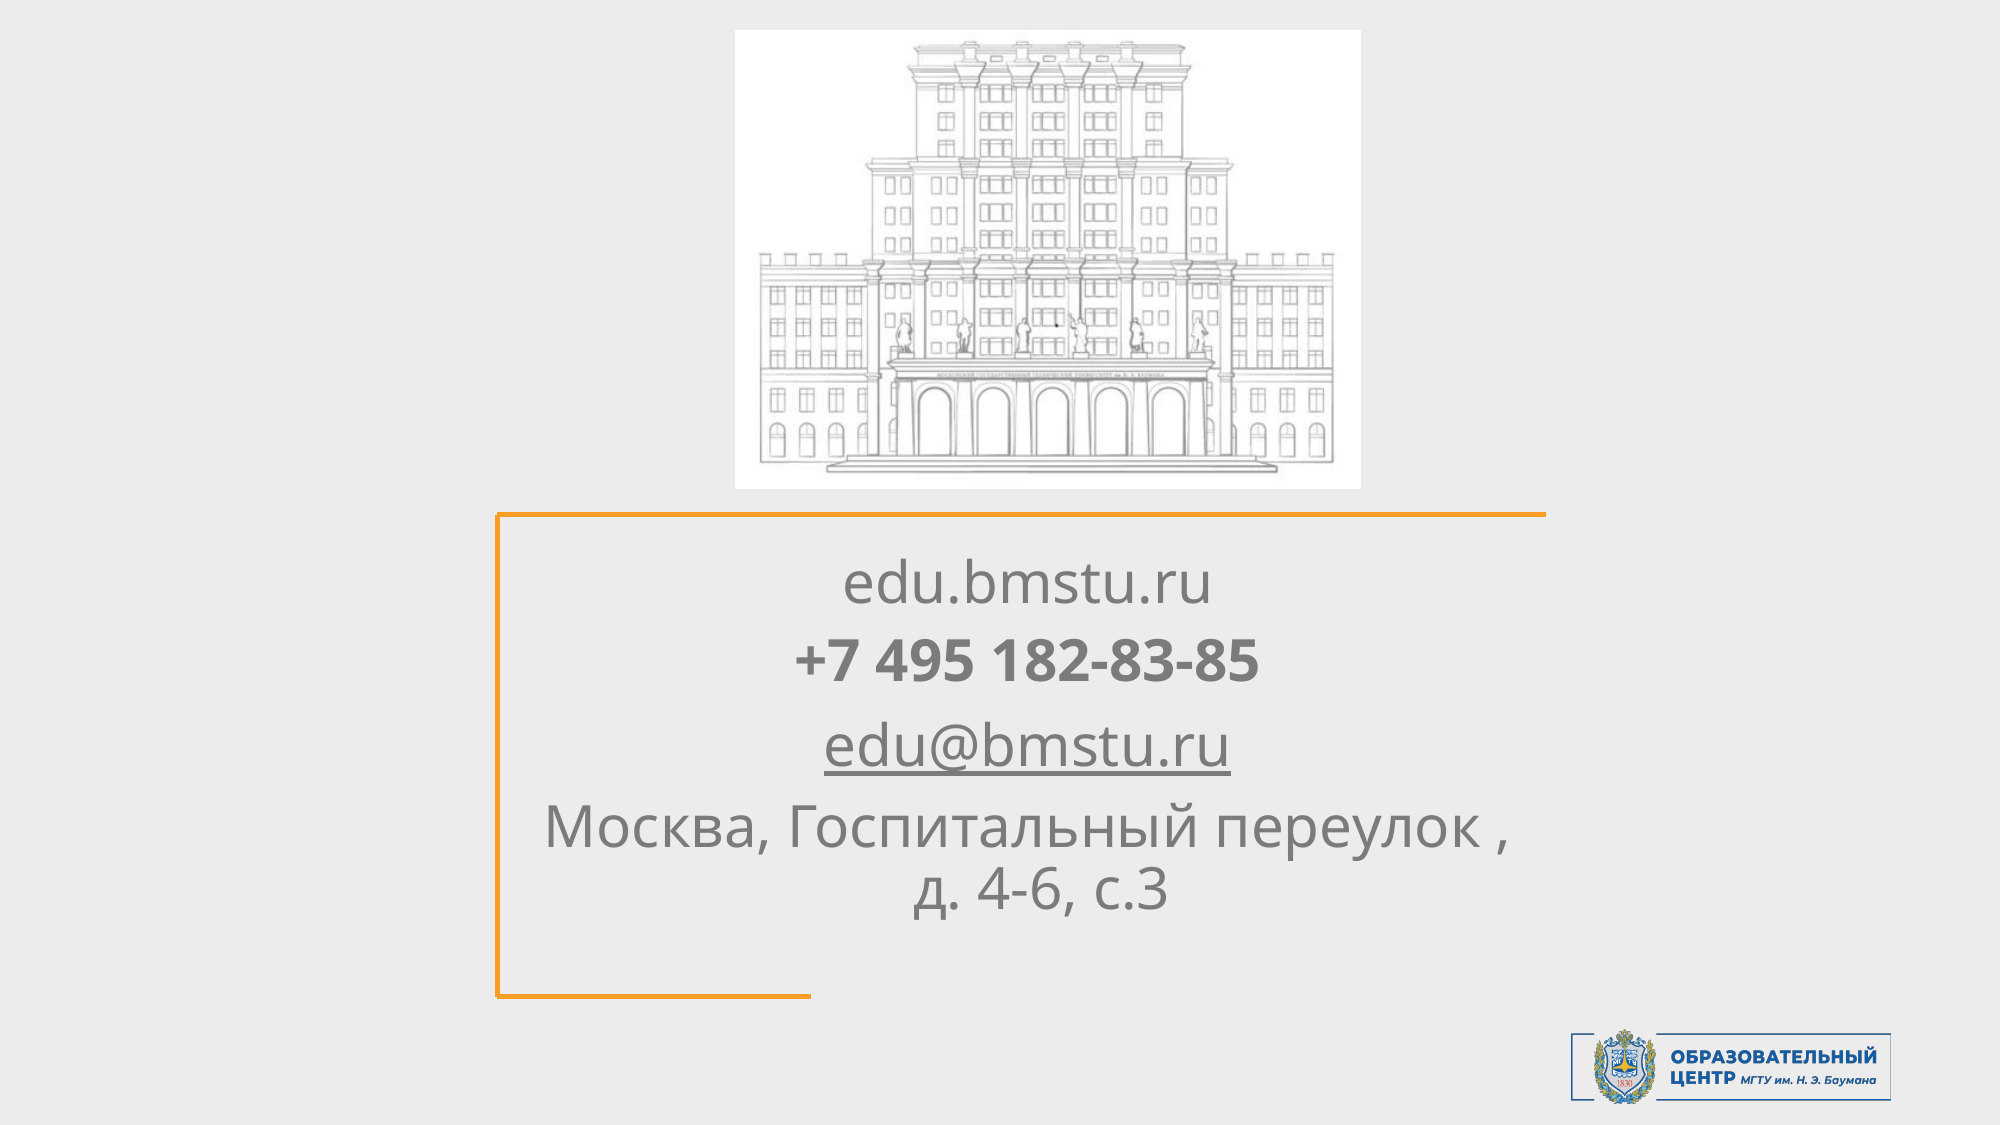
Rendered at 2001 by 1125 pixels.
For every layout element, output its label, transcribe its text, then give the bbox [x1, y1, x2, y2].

picture [735, 30, 1361, 489]
list edu.bmstu.ru +7 495 182-83-85 edu@bmstu.ru Москва, Госпитальный переулок , д. 4-6, с.3 [511, 545, 1544, 971]
picture [1571, 1029, 1891, 1104]
